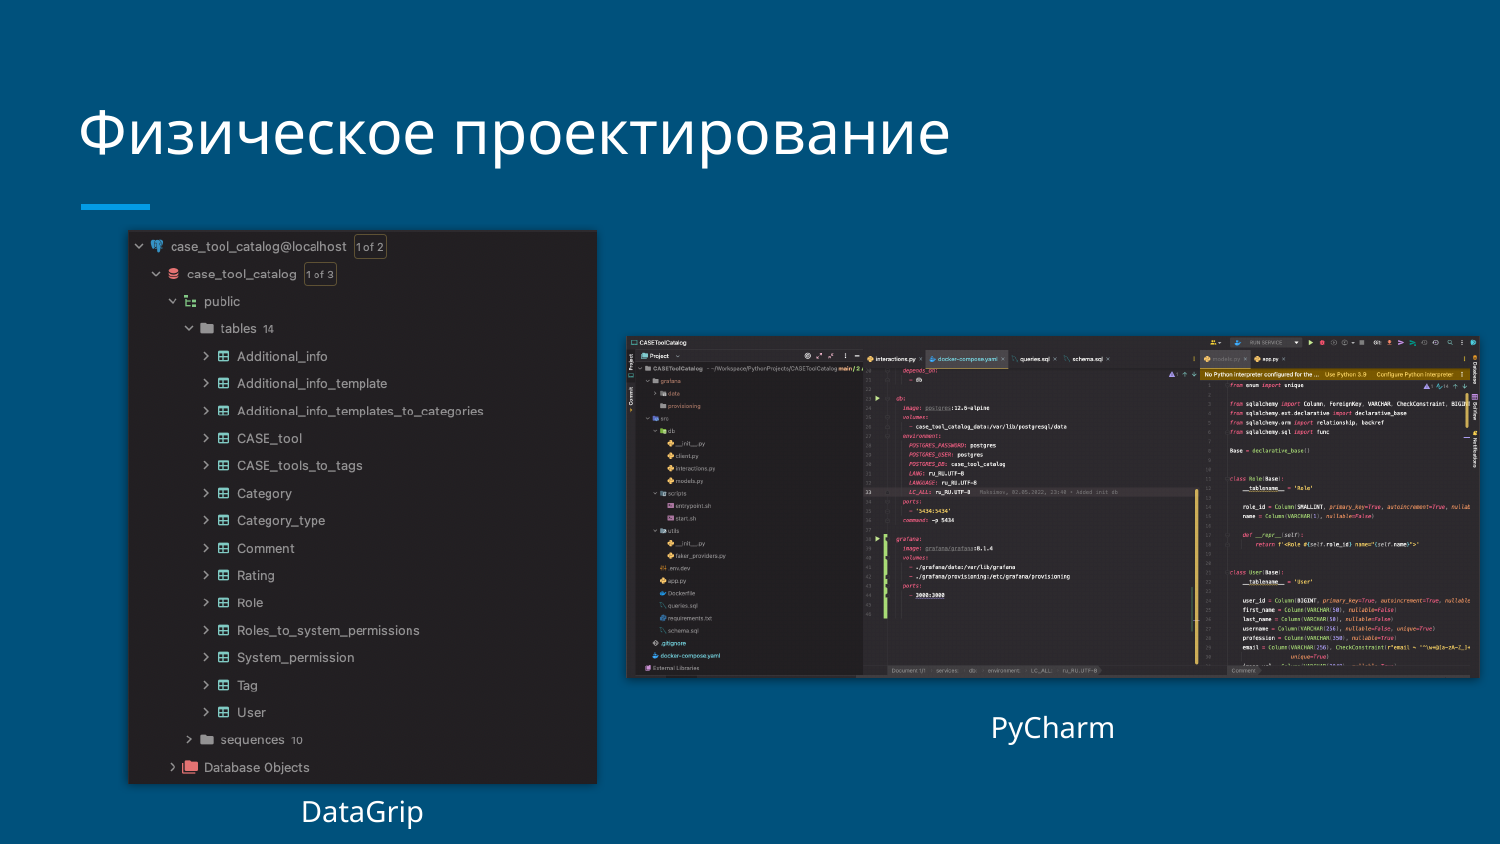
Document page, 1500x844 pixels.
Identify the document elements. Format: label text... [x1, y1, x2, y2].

picture [128, 231, 597, 784]
text_box PyCharm [719, 694, 1387, 760]
title Физическое проектирование [63, 75, 1437, 188]
text_box DataGrip [29, 778, 696, 843]
picture [626, 337, 1480, 677]
